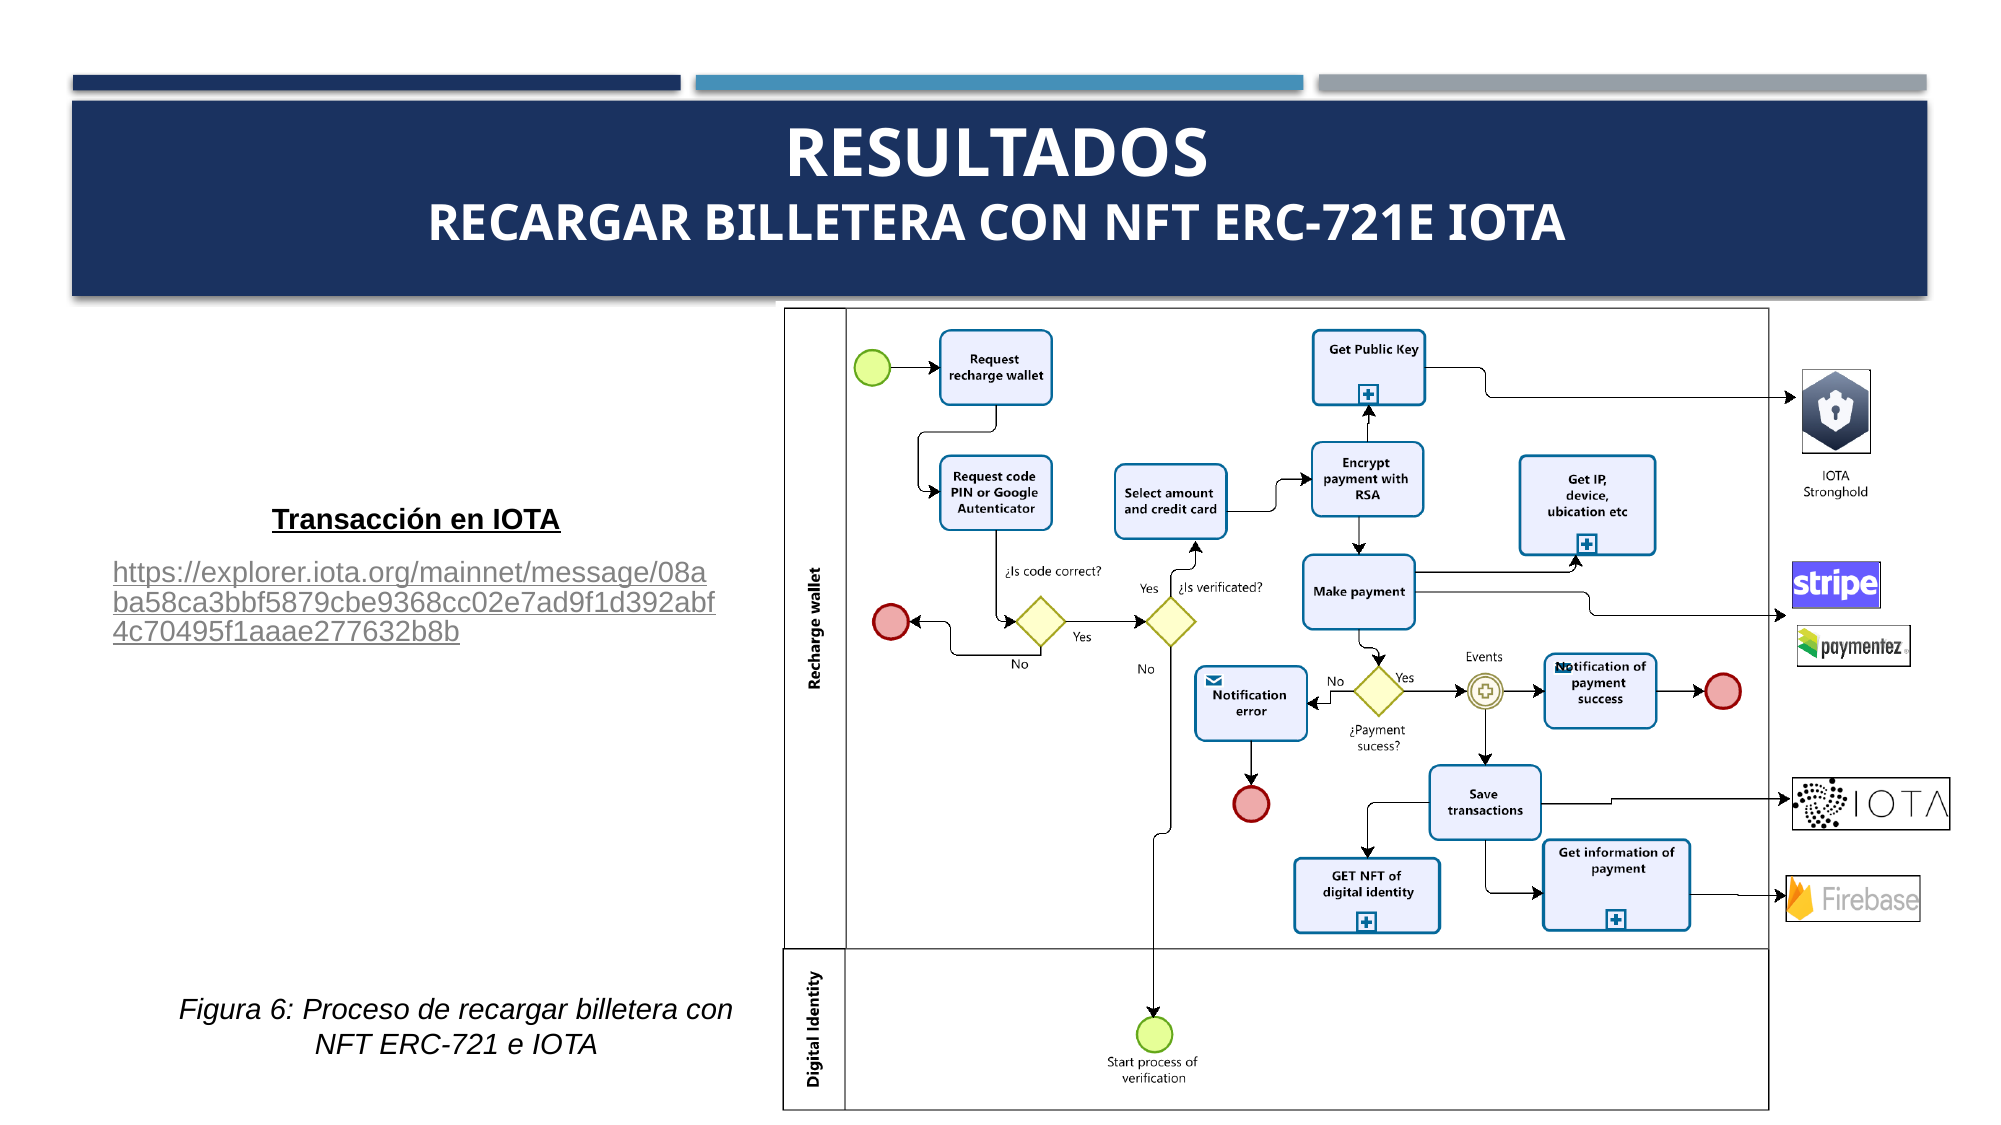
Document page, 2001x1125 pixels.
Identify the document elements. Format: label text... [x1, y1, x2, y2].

text_box Transacción en IOTA https://explorer.iota.org/mainnet/message/08aba58ca3bbf5879cbe9368cc02e7ad9f1d392abf4c70495f1aaae277632b8b [97, 449, 736, 693]
text_box Figura 6: Proceso de recargar billetera con NFT ERC-721 e IOTA [137, 973, 769, 1078]
picture [774, 301, 1954, 1116]
title Resultados recargar billetera con NFT ERC-721e IOTA [69, 47, 1925, 258]
